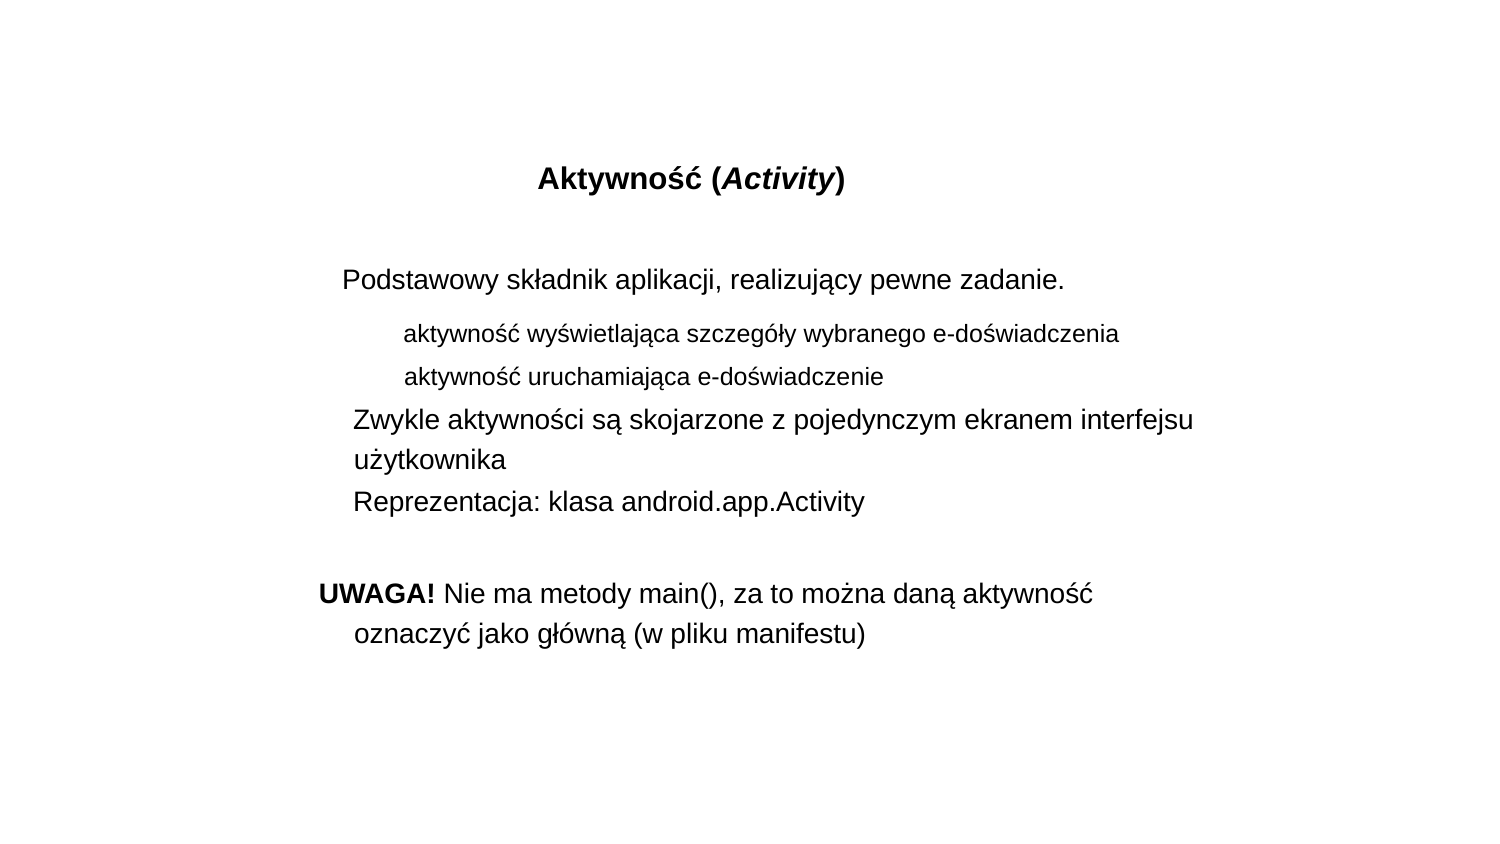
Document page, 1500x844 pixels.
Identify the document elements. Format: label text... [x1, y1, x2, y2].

text_box Aktywność (Activity) Podstawowy składnik aplikacji, realizujący pewne zadanie. aktywność wyświetlająca szczegóły wybranego e-doświadczenia aktywność uruchamiająca e-doświadczenie Zwykle aktywności są skojarzone z pojedynczym ekranem interfejsu użytkownika Reprezentacja: klasa android.app.Activity UWAGA! Nie ma metody main(), za to można daną aktywność oznaczyć jako główną (w pliku manifestu) [247, 143, 1237, 657]
